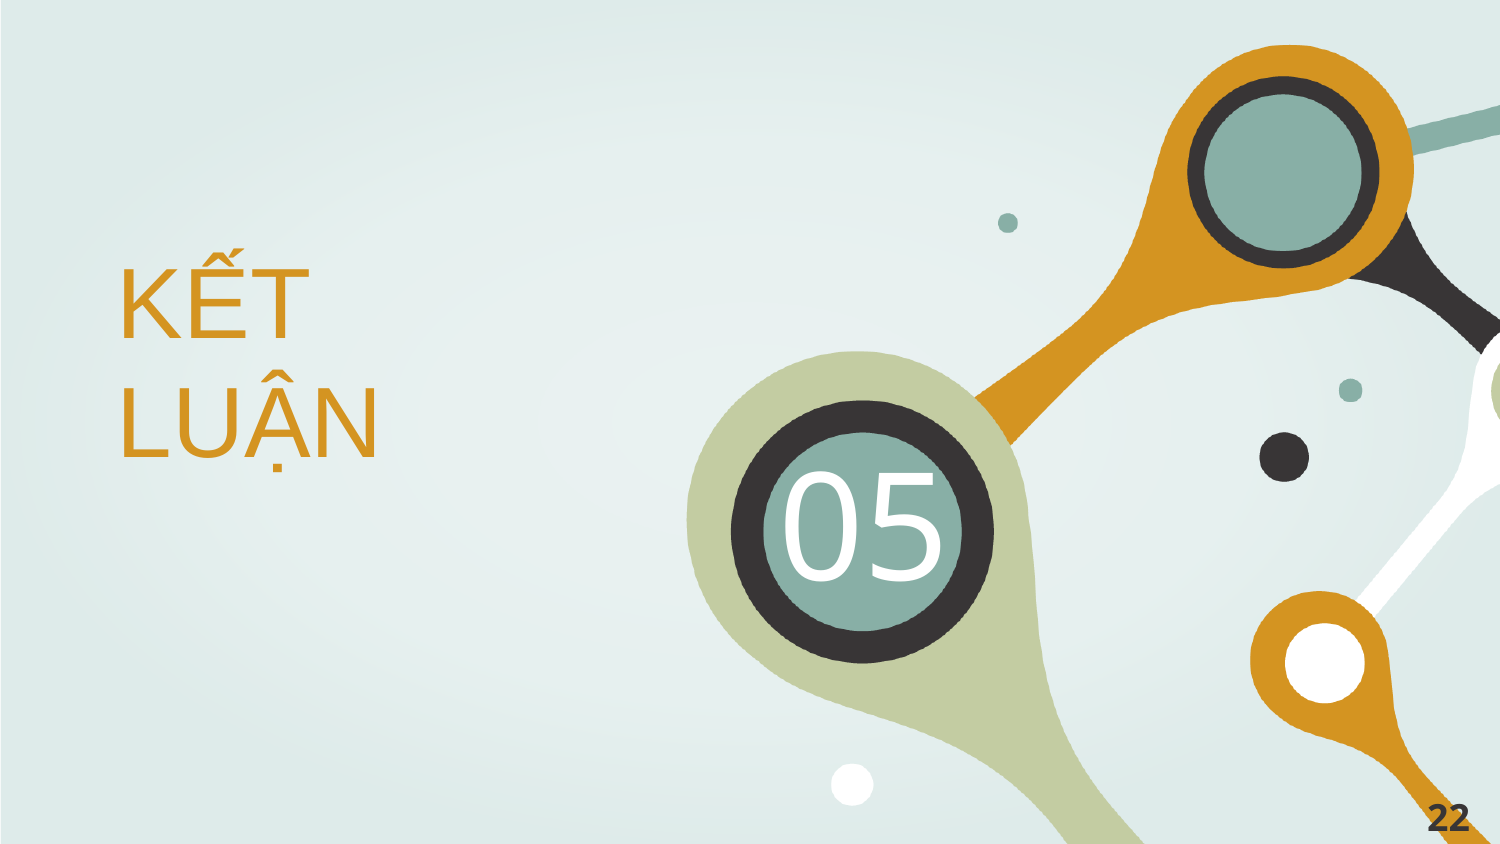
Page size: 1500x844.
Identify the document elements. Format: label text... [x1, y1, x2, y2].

picture [0, 0, 1500, 844]
title KẾT LUẬN [101, 368, 522, 493]
slide_number ‹#› [1403, 779, 1494, 844]
title 05 [680, 473, 1048, 568]
